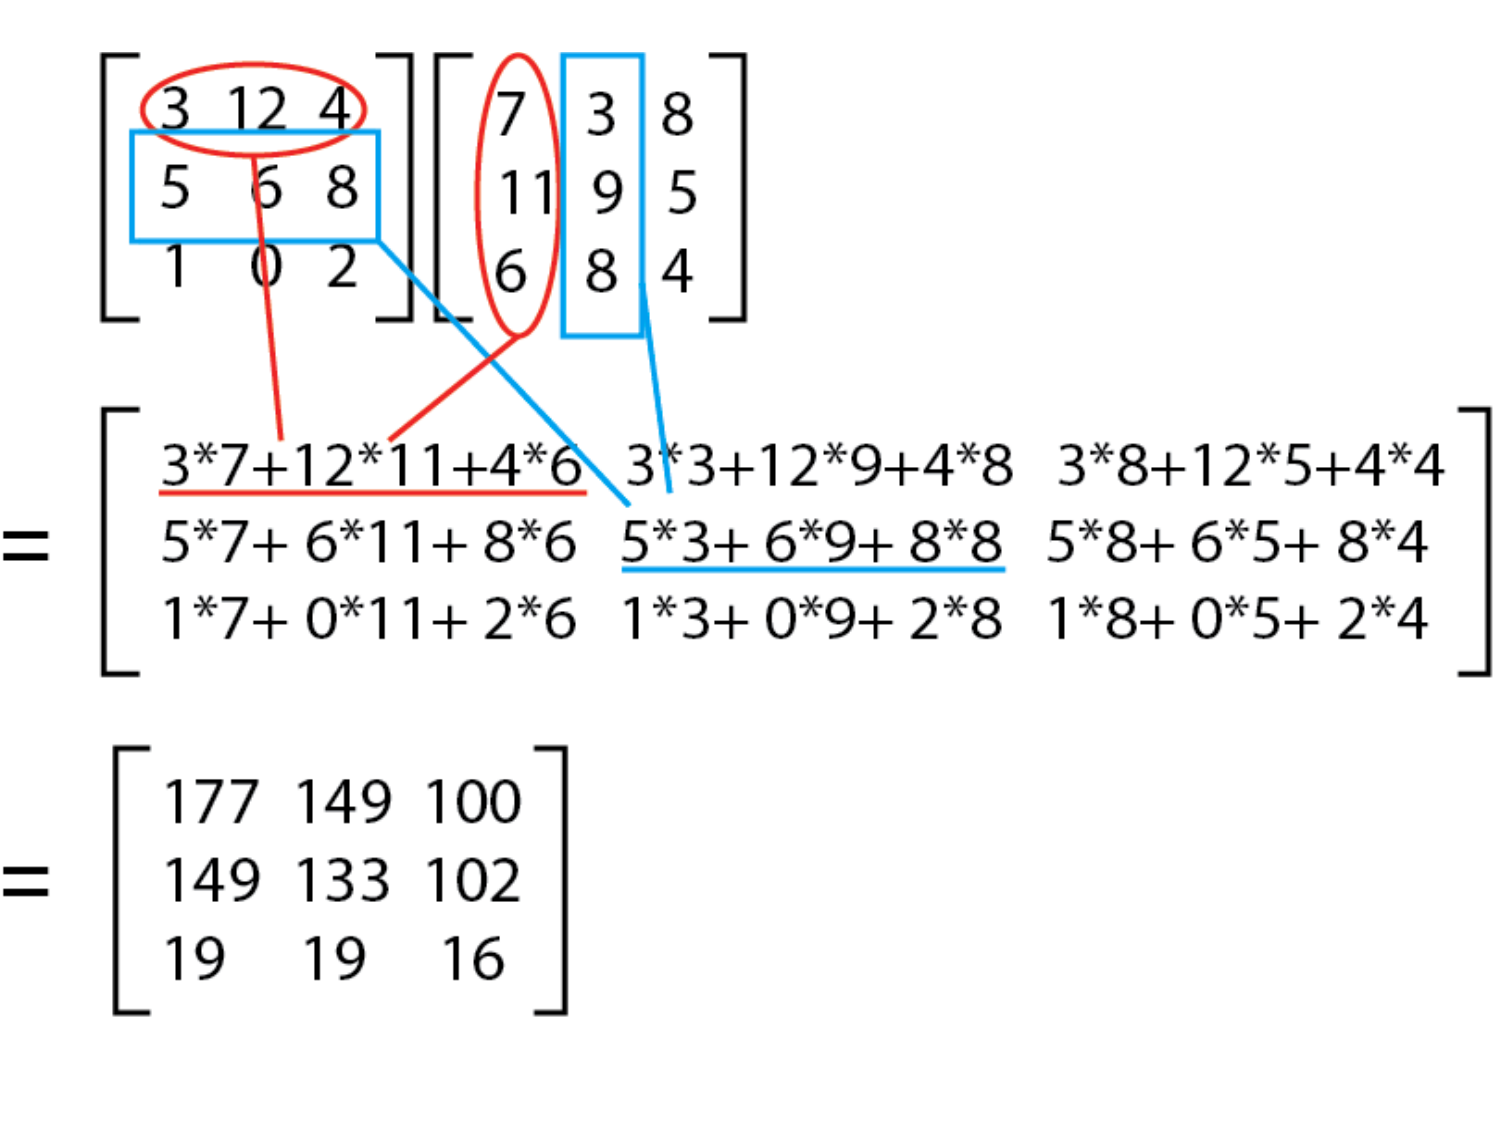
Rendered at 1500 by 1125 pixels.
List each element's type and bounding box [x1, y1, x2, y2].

picture [0, 52, 1500, 1057]
